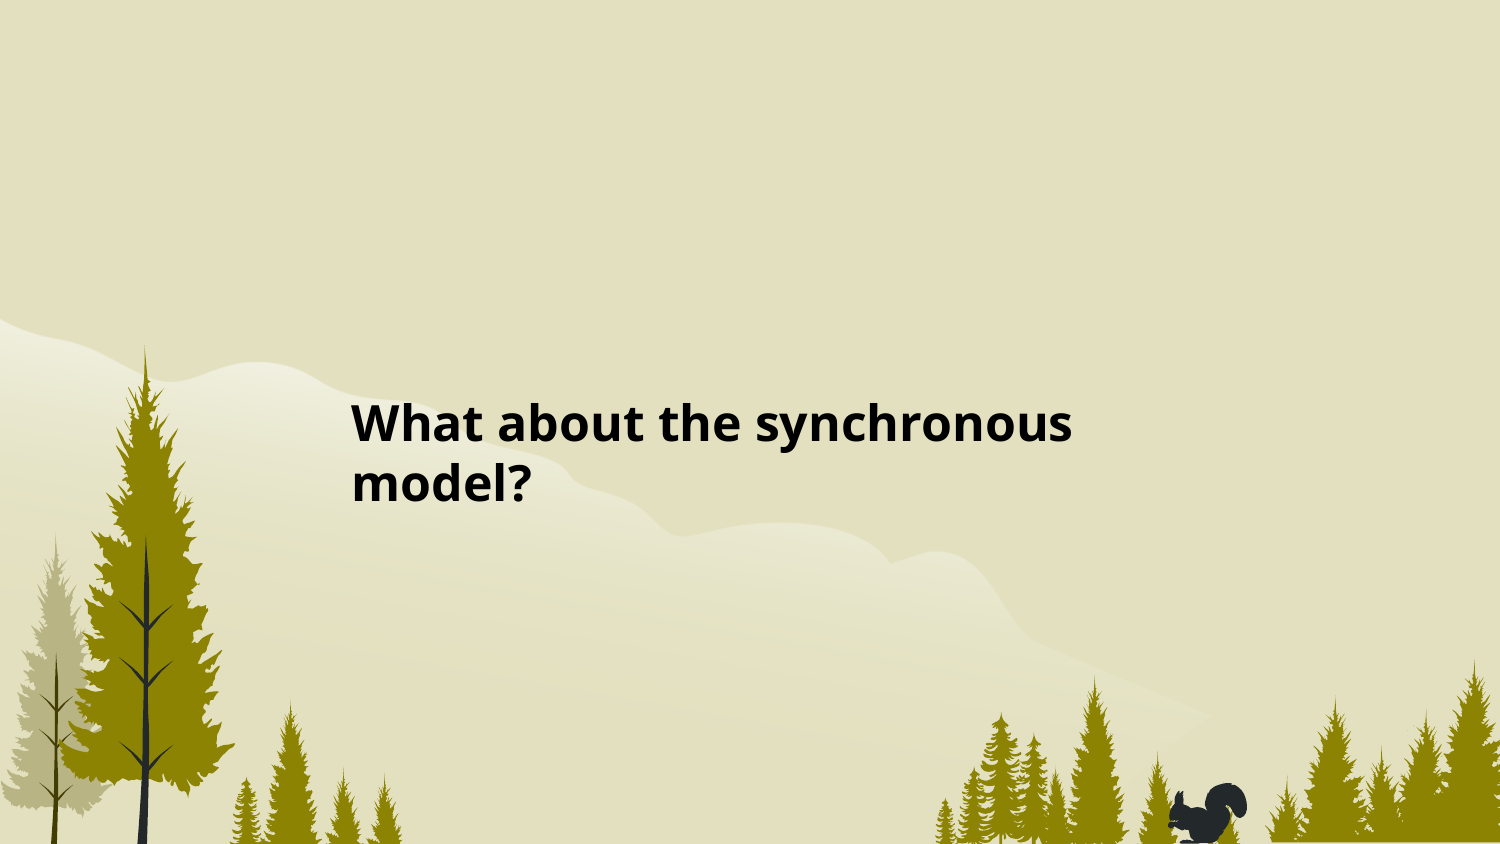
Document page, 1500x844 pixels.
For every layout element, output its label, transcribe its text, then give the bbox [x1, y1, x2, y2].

picture [989, 746, 997, 751]
picture [80, 654, 109, 672]
picture [1009, 772, 1029, 779]
picture [979, 799, 995, 808]
picture [1003, 836, 1031, 844]
picture [91, 724, 100, 732]
picture [0, 311, 1213, 844]
picture [983, 835, 999, 844]
picture [101, 781, 111, 785]
picture [1068, 819, 1077, 825]
picture [1172, 828, 1192, 844]
picture [86, 685, 101, 691]
picture [979, 812, 994, 816]
picture [82, 646, 90, 653]
picture [984, 786, 994, 792]
picture [1040, 795, 1051, 803]
picture [1015, 783, 1029, 791]
picture [1018, 806, 1026, 812]
text_box What about the synchronous model? [336, 383, 1274, 519]
picture [57, 779, 141, 844]
